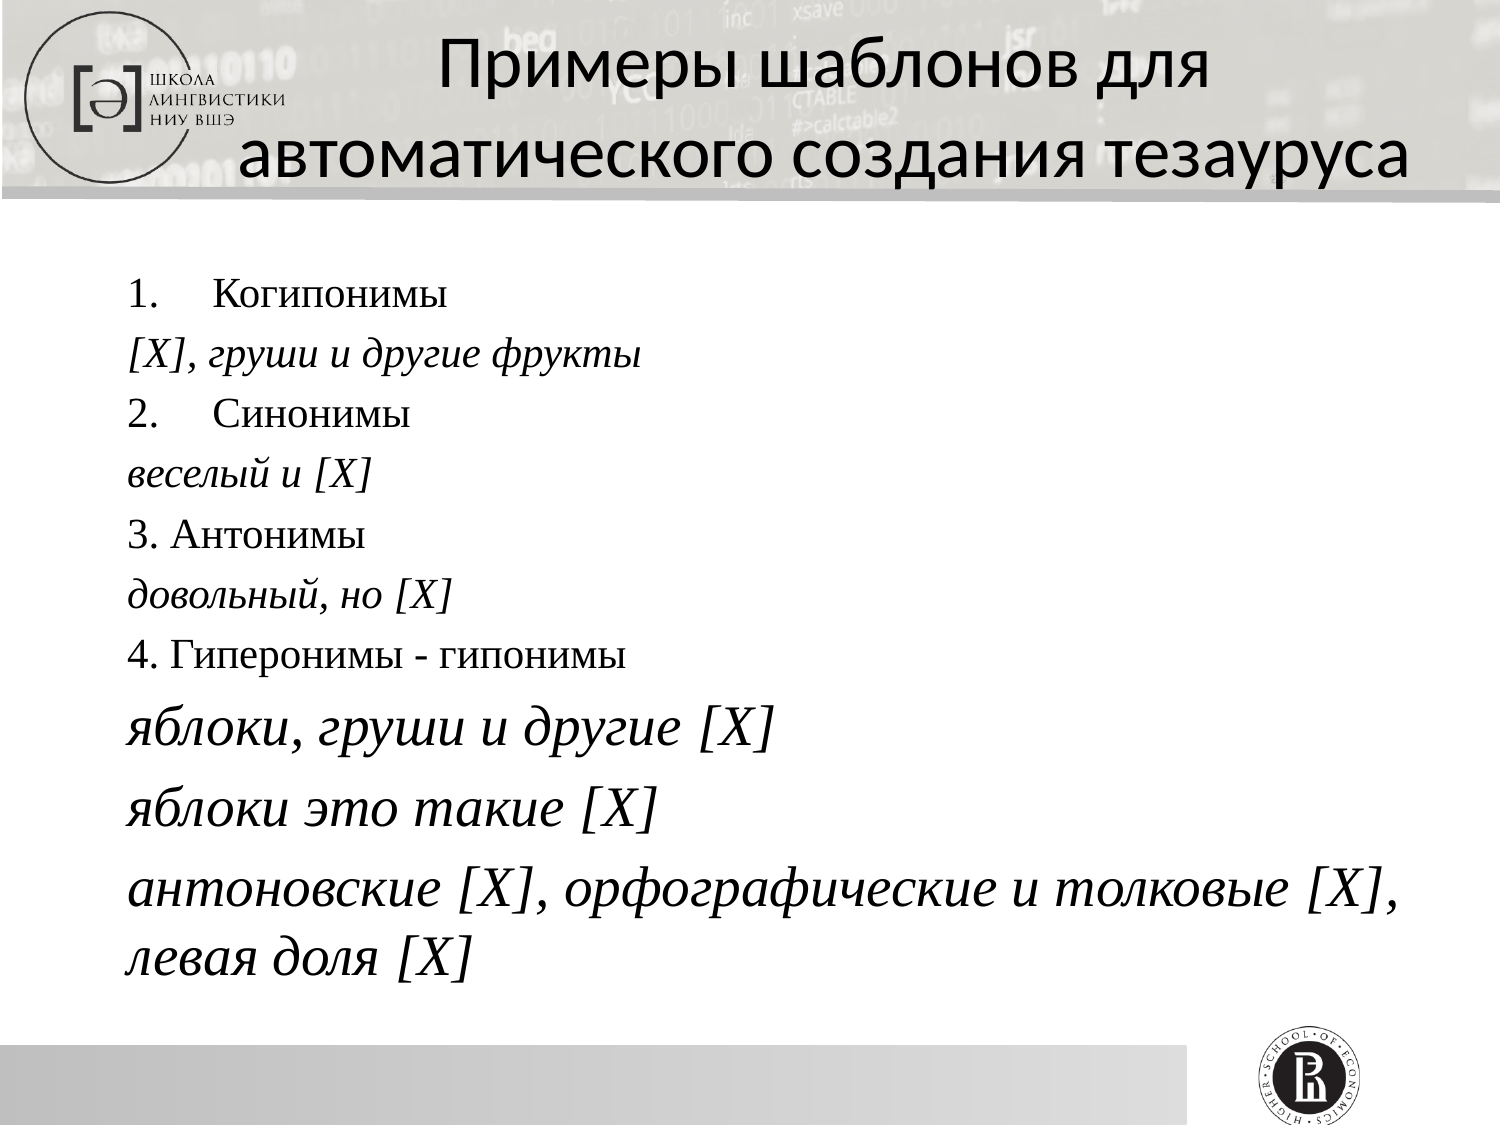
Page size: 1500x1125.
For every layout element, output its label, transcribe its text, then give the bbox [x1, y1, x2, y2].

picture [1258, 1026, 1360, 1125]
picture [20, 7, 285, 187]
list Когипонимы [Х], груши и другие фрукты Синонимы веселый и [Х] 3. Антонимы довольный, но [Х] 4. Гиперонимы - гипонимы яблоки, груши и другие [Х] яблоки это такие [Х] антоновские [Х], орфографические и толковые [Х], левая доля [Х] [112, 257, 1463, 1000]
title Примеры шаблонов для автоматического создания тезауруса [150, 8, 1500, 197]
